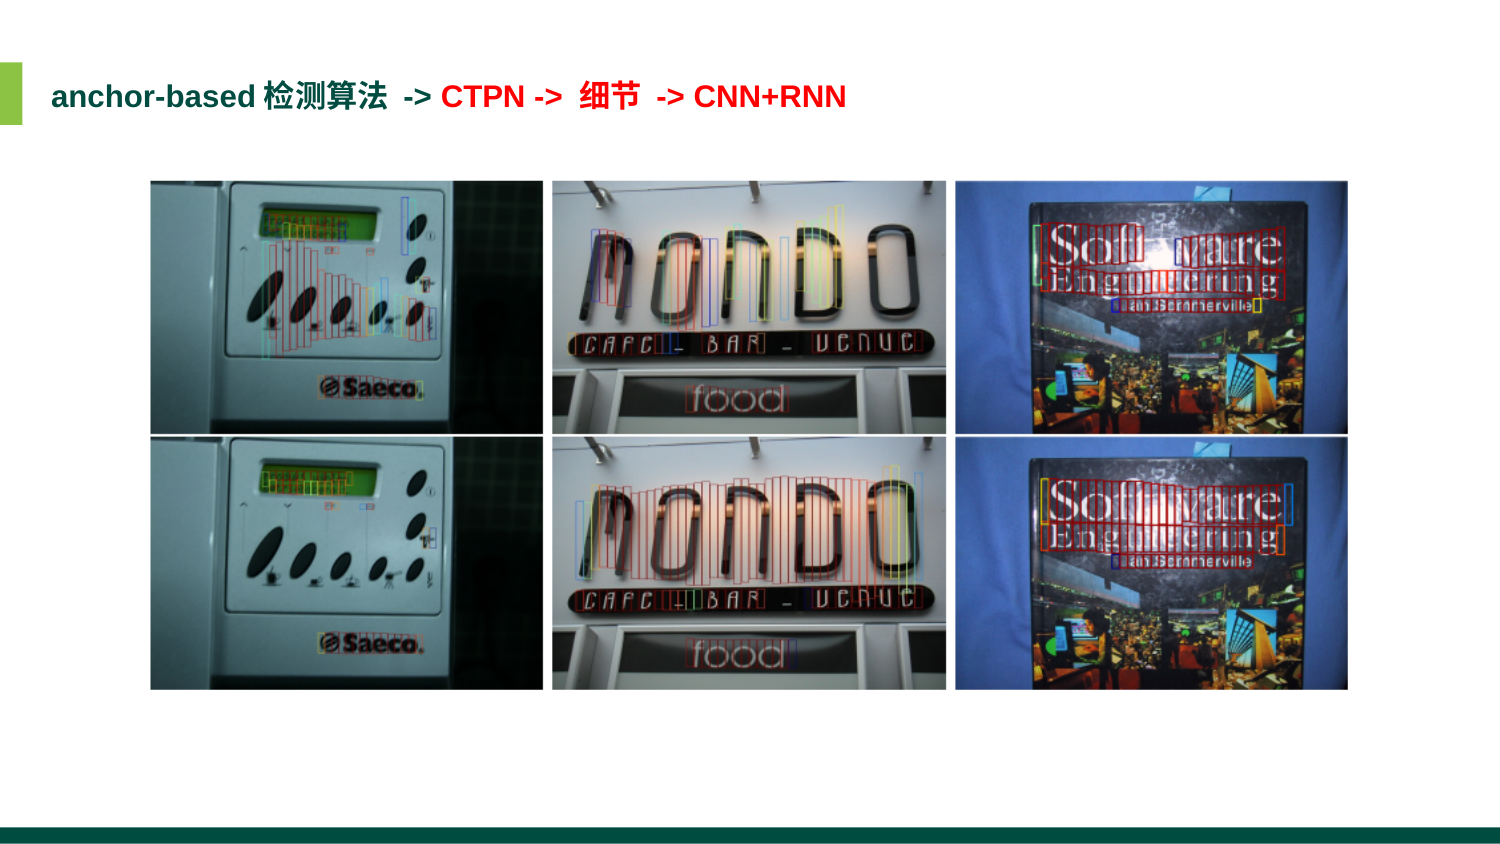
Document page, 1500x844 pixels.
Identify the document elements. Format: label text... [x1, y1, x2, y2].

picture [148, 177, 1352, 694]
text_box [0, 61, 23, 126]
text_box anchor-based检测算法 -> CTPN -> 细节 -> CNN+RNN [36, 69, 920, 122]
text_box [0, 826, 1500, 844]
